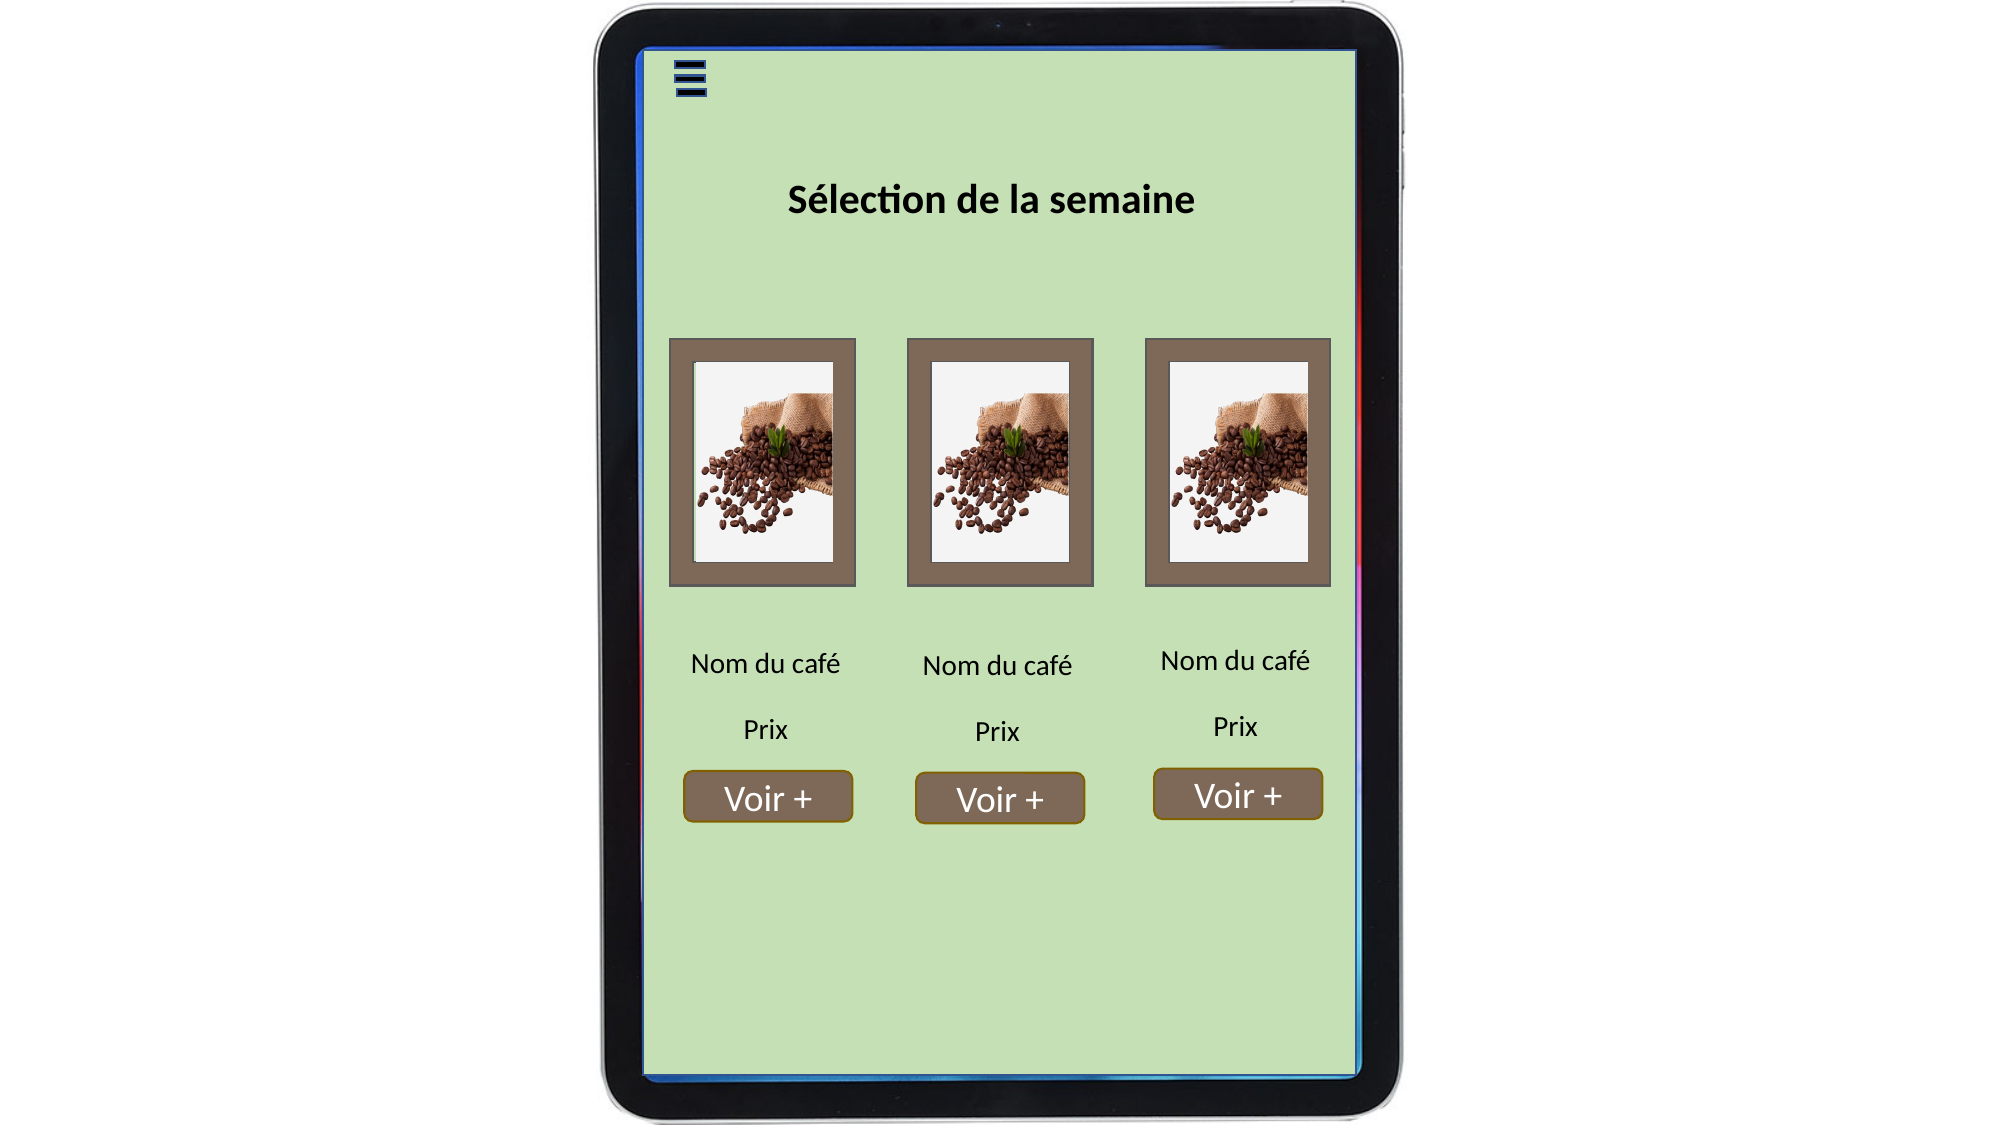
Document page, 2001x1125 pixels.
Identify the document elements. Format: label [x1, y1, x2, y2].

picture [437, 0, 1563, 1125]
